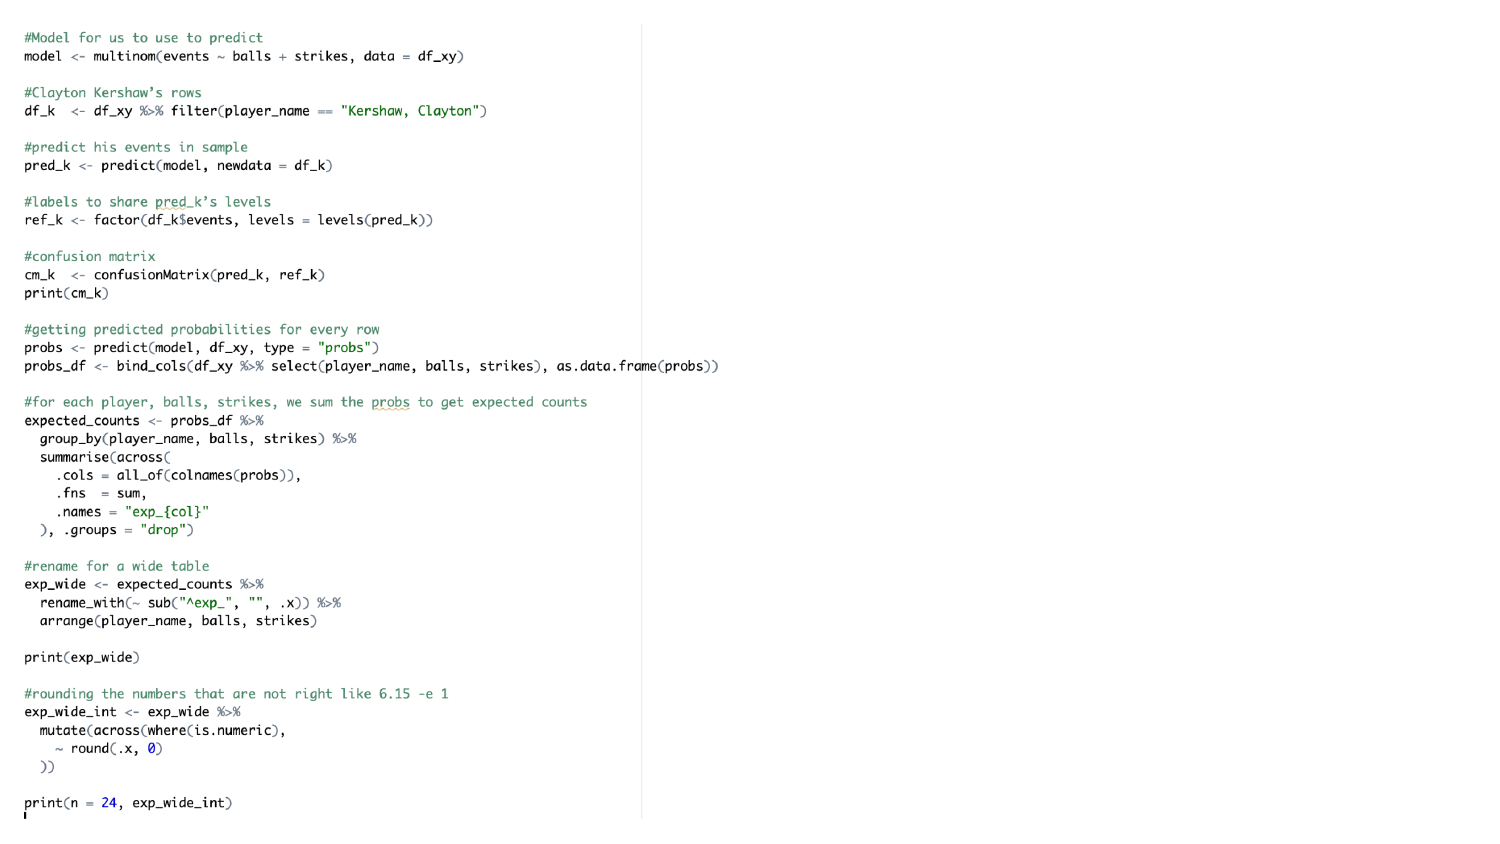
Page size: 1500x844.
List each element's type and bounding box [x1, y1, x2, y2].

picture [24, 24, 1154, 819]
